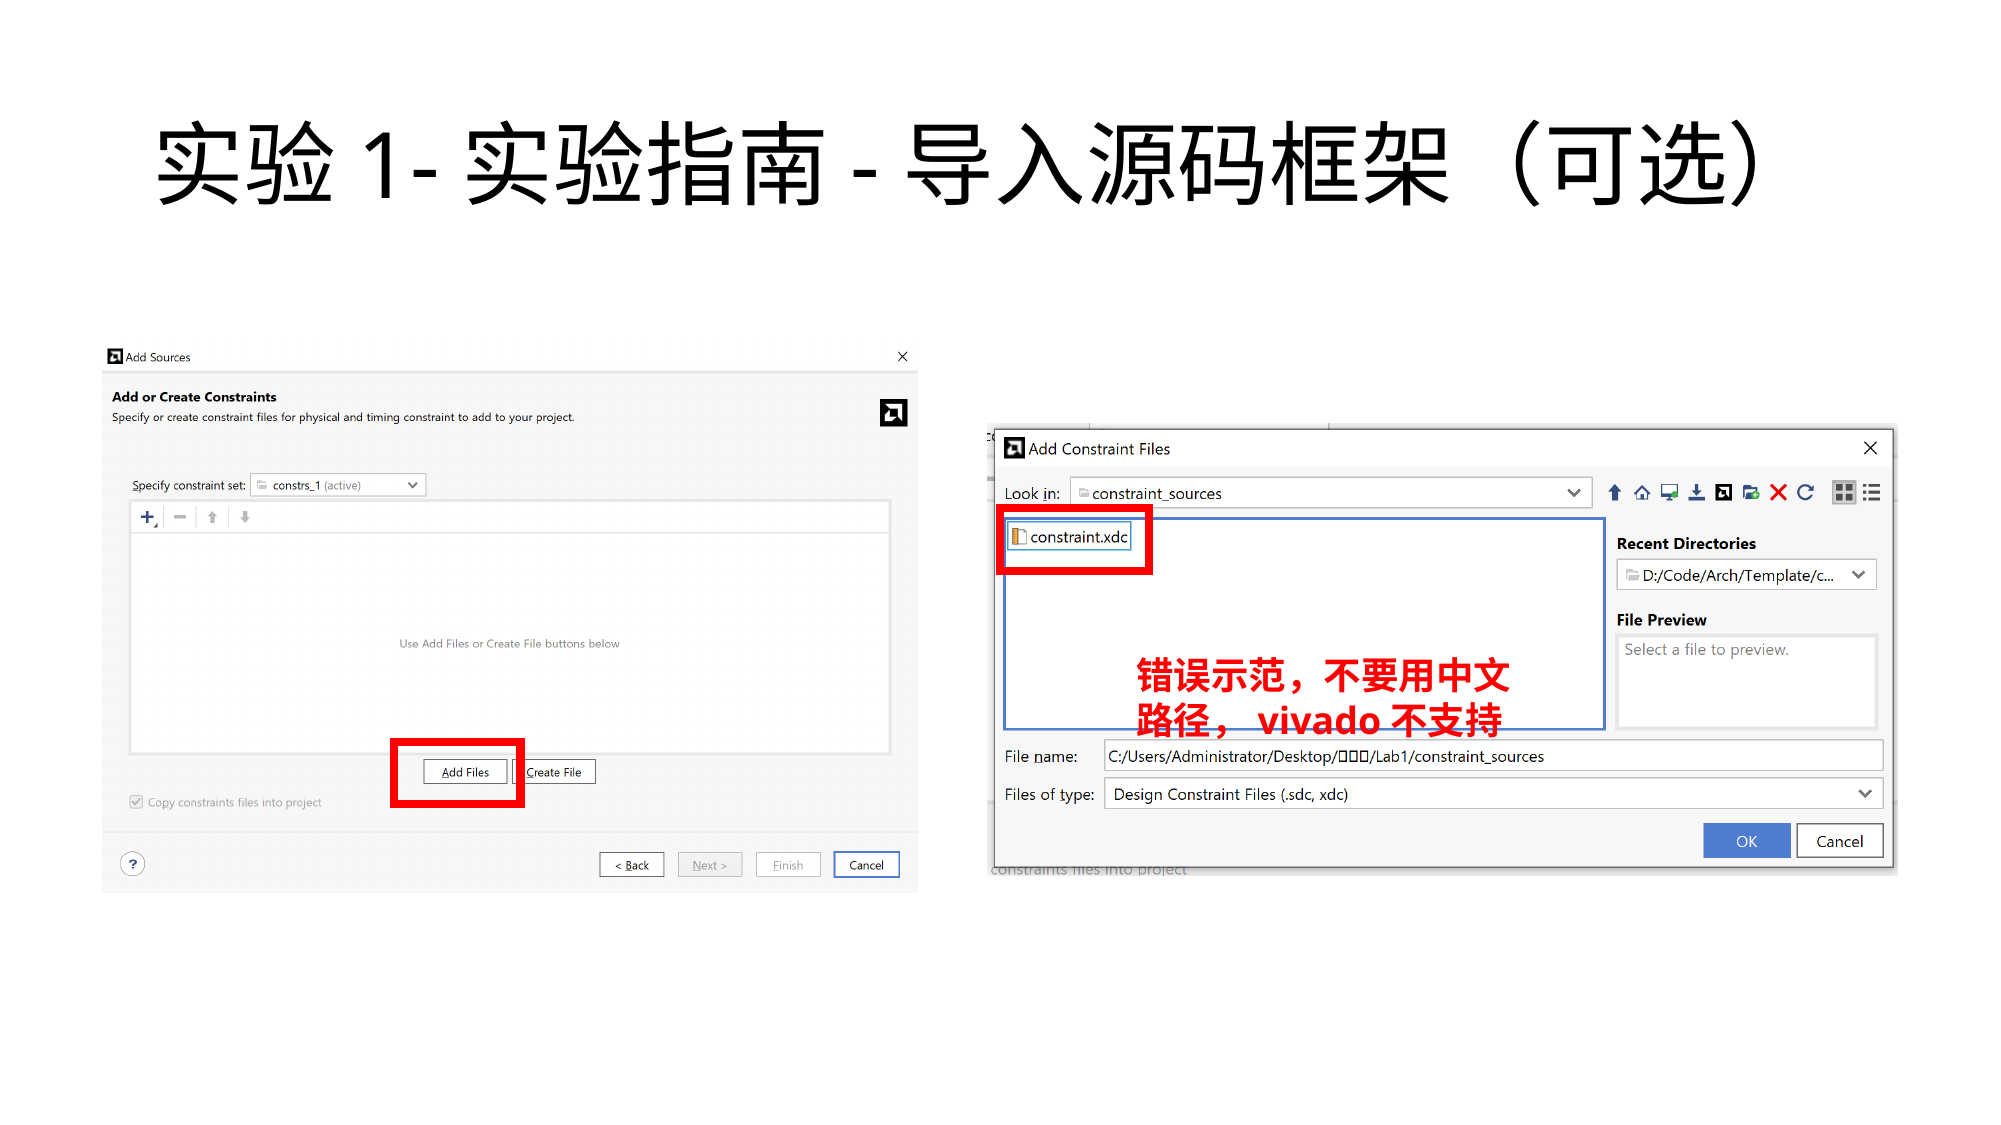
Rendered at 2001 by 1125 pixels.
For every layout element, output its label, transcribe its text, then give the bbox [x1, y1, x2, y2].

picture [987, 423, 1898, 876]
picture [102, 343, 918, 893]
title 实验1-实验指南-导入源码框架（可选） [137, 59, 1863, 278]
